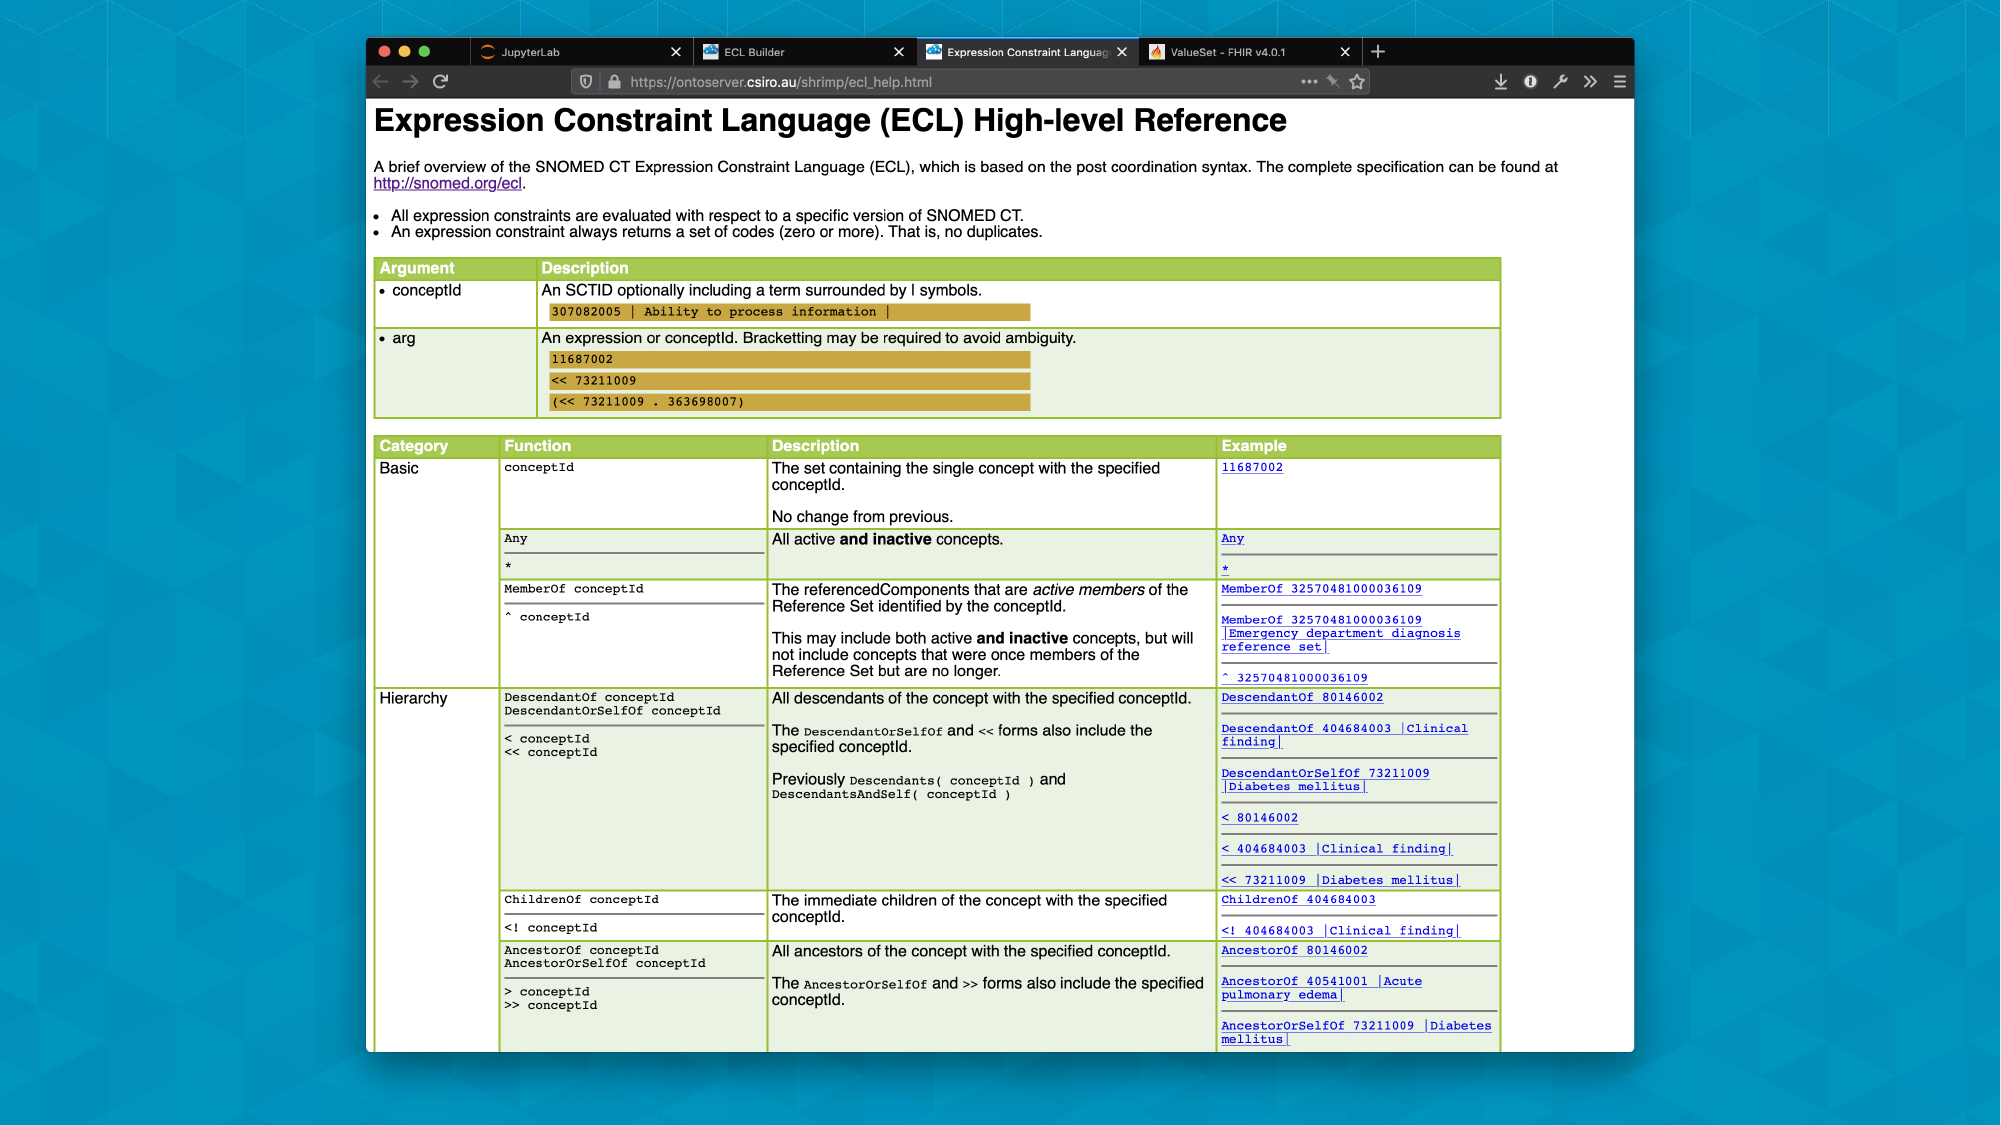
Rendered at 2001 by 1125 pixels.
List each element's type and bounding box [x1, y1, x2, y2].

picture [367, 38, 1634, 1051]
